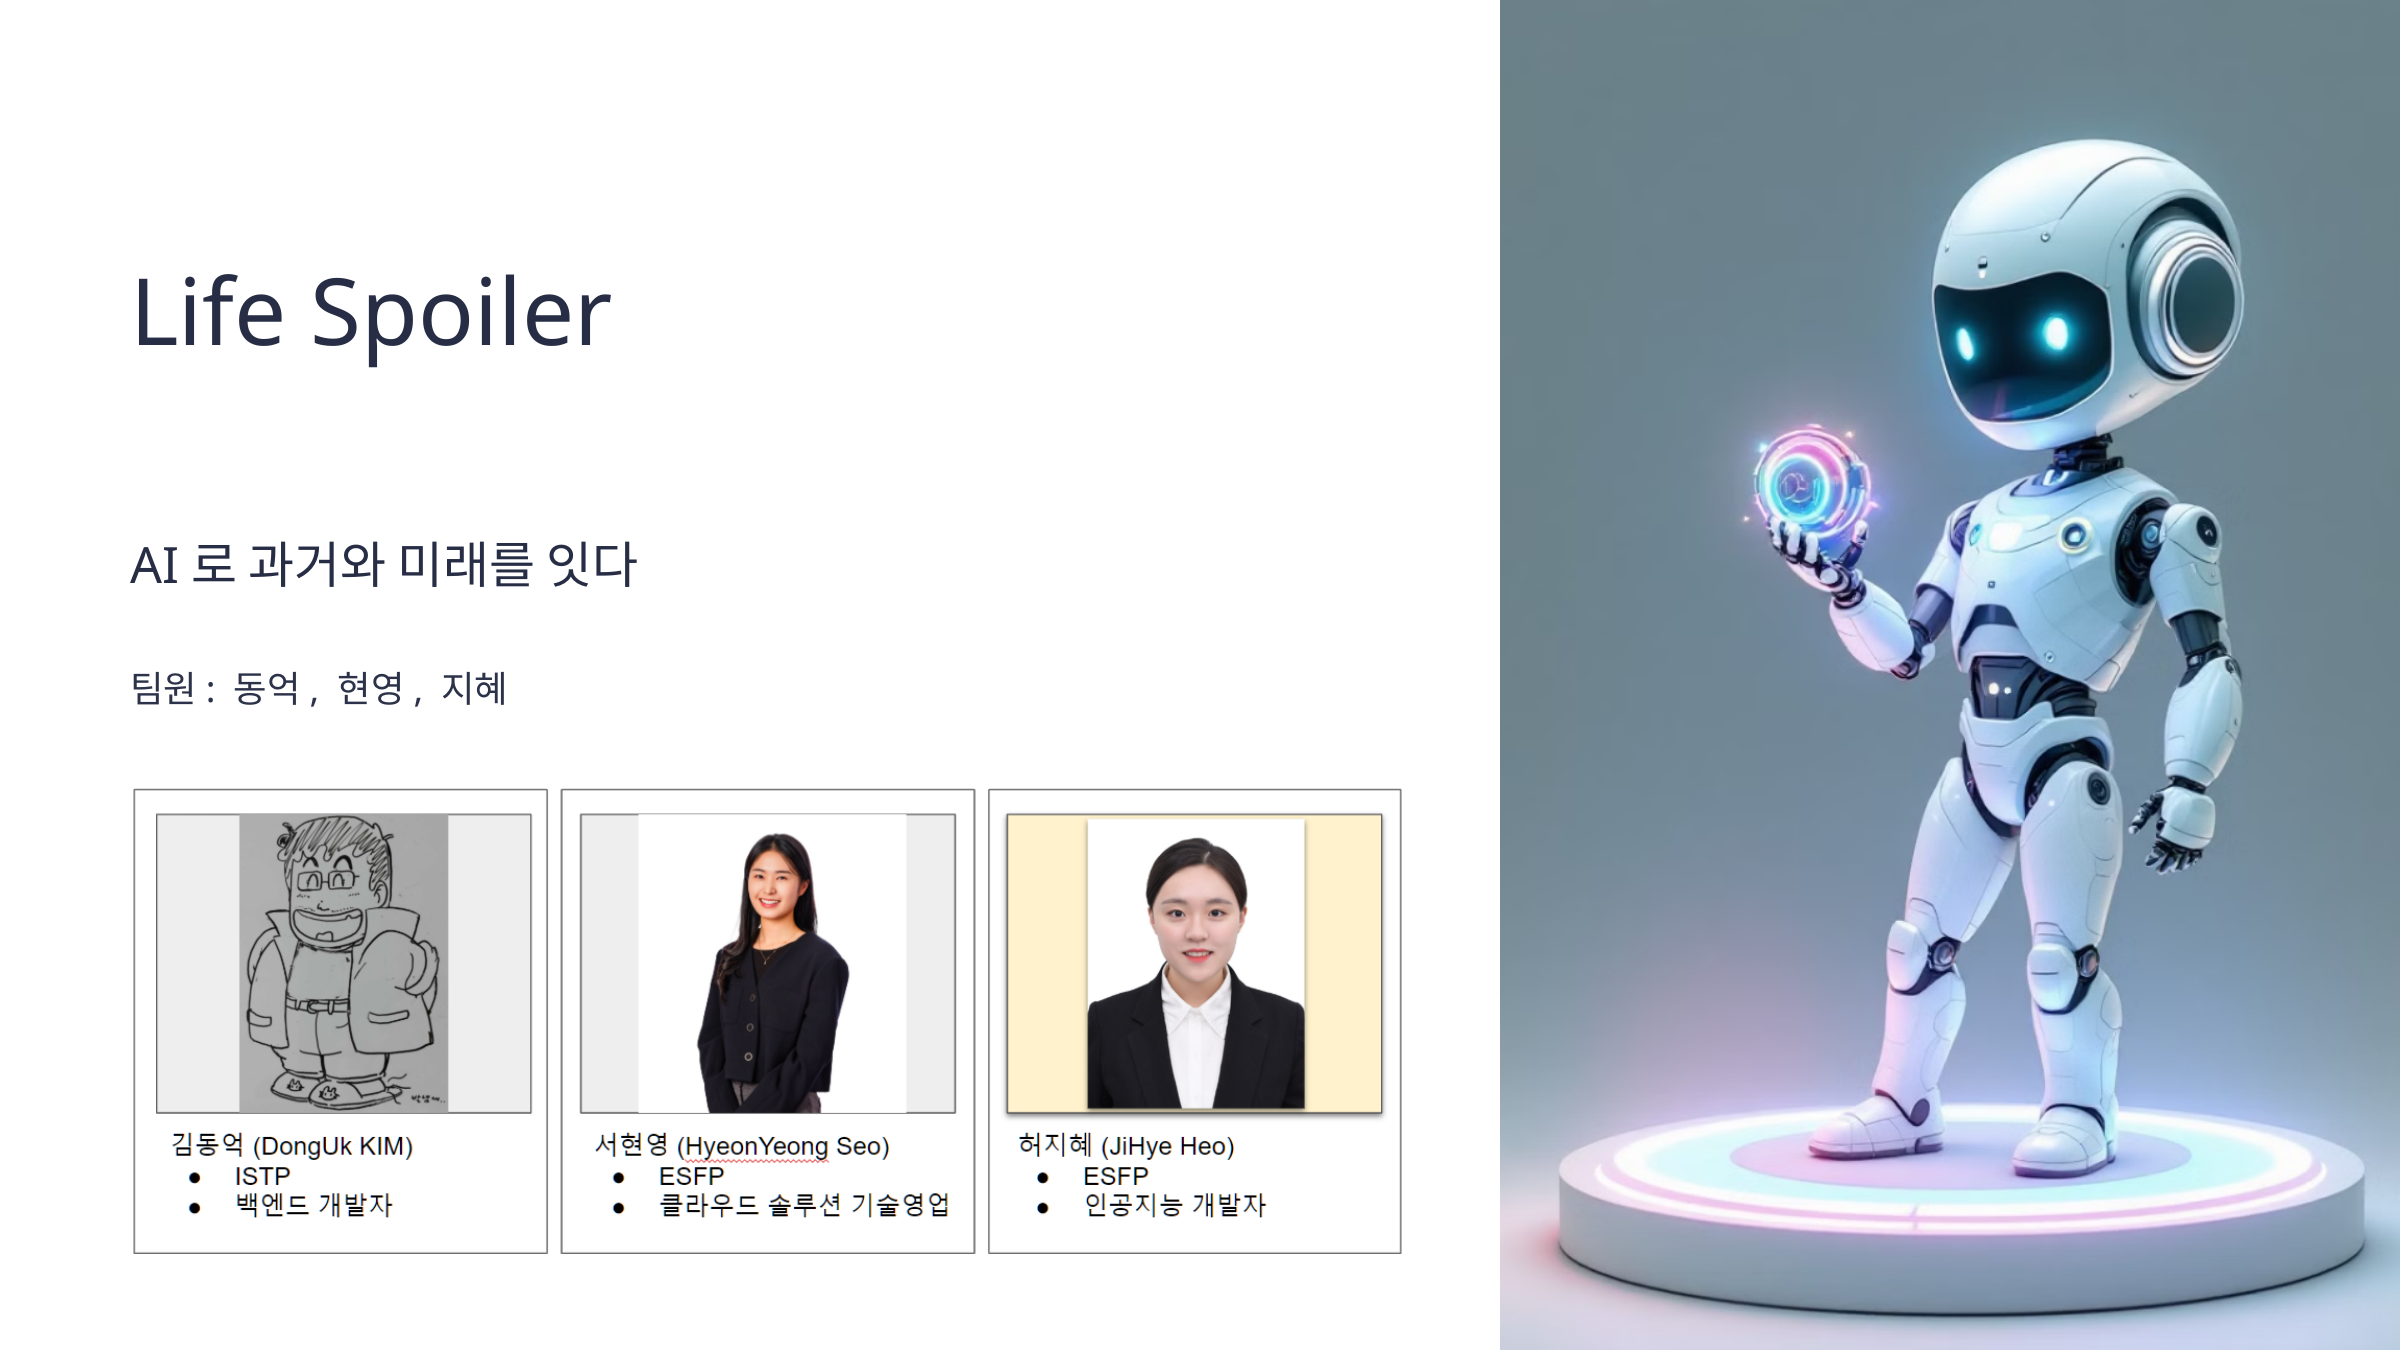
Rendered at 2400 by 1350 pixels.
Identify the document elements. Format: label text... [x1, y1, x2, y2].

picture [130, 783, 1404, 1256]
text_box Life Spoiler [130, 248, 1370, 481]
text_box AI로 과거와 미래를 잇다 [130, 536, 772, 595]
text_box 팀원: 동억, 현영, 지혜 [130, 650, 1370, 711]
picture [1499, 0, 2400, 1350]
